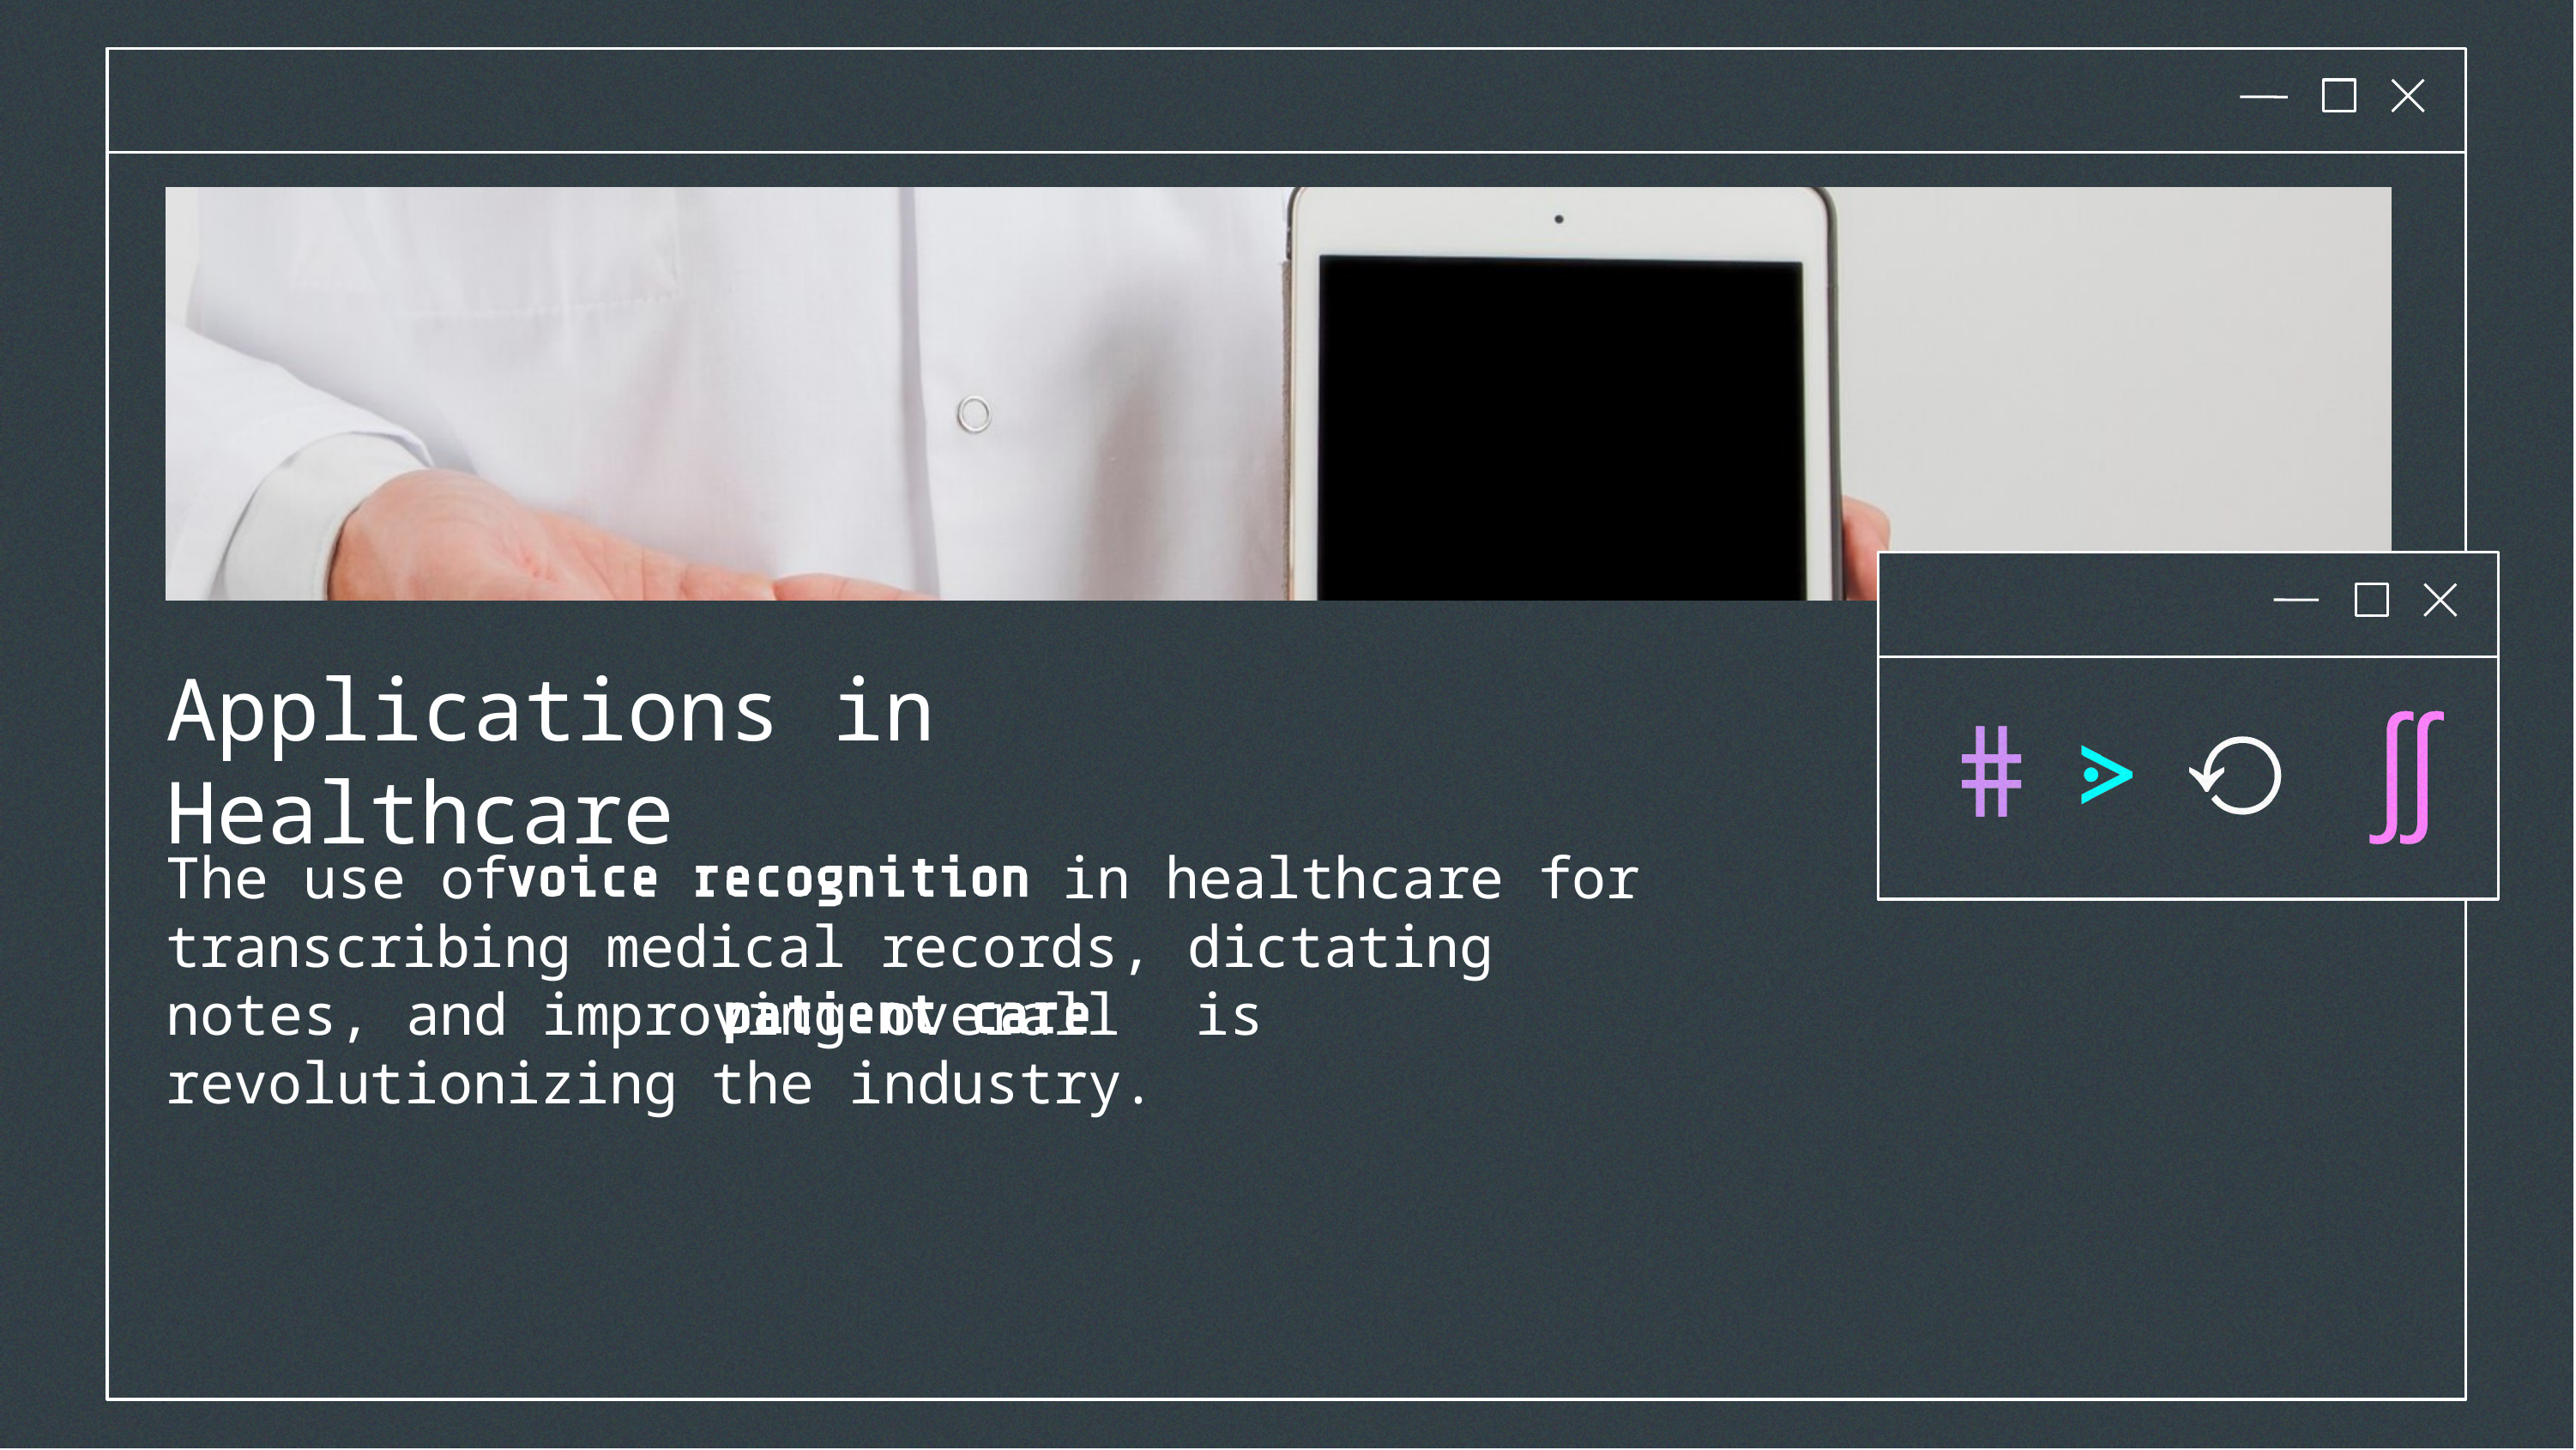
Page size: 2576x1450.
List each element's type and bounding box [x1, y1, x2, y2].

text_box [106, 46, 2468, 1401]
picture [0, 0, 2573, 1448]
text_box [166, 186, 2501, 901]
